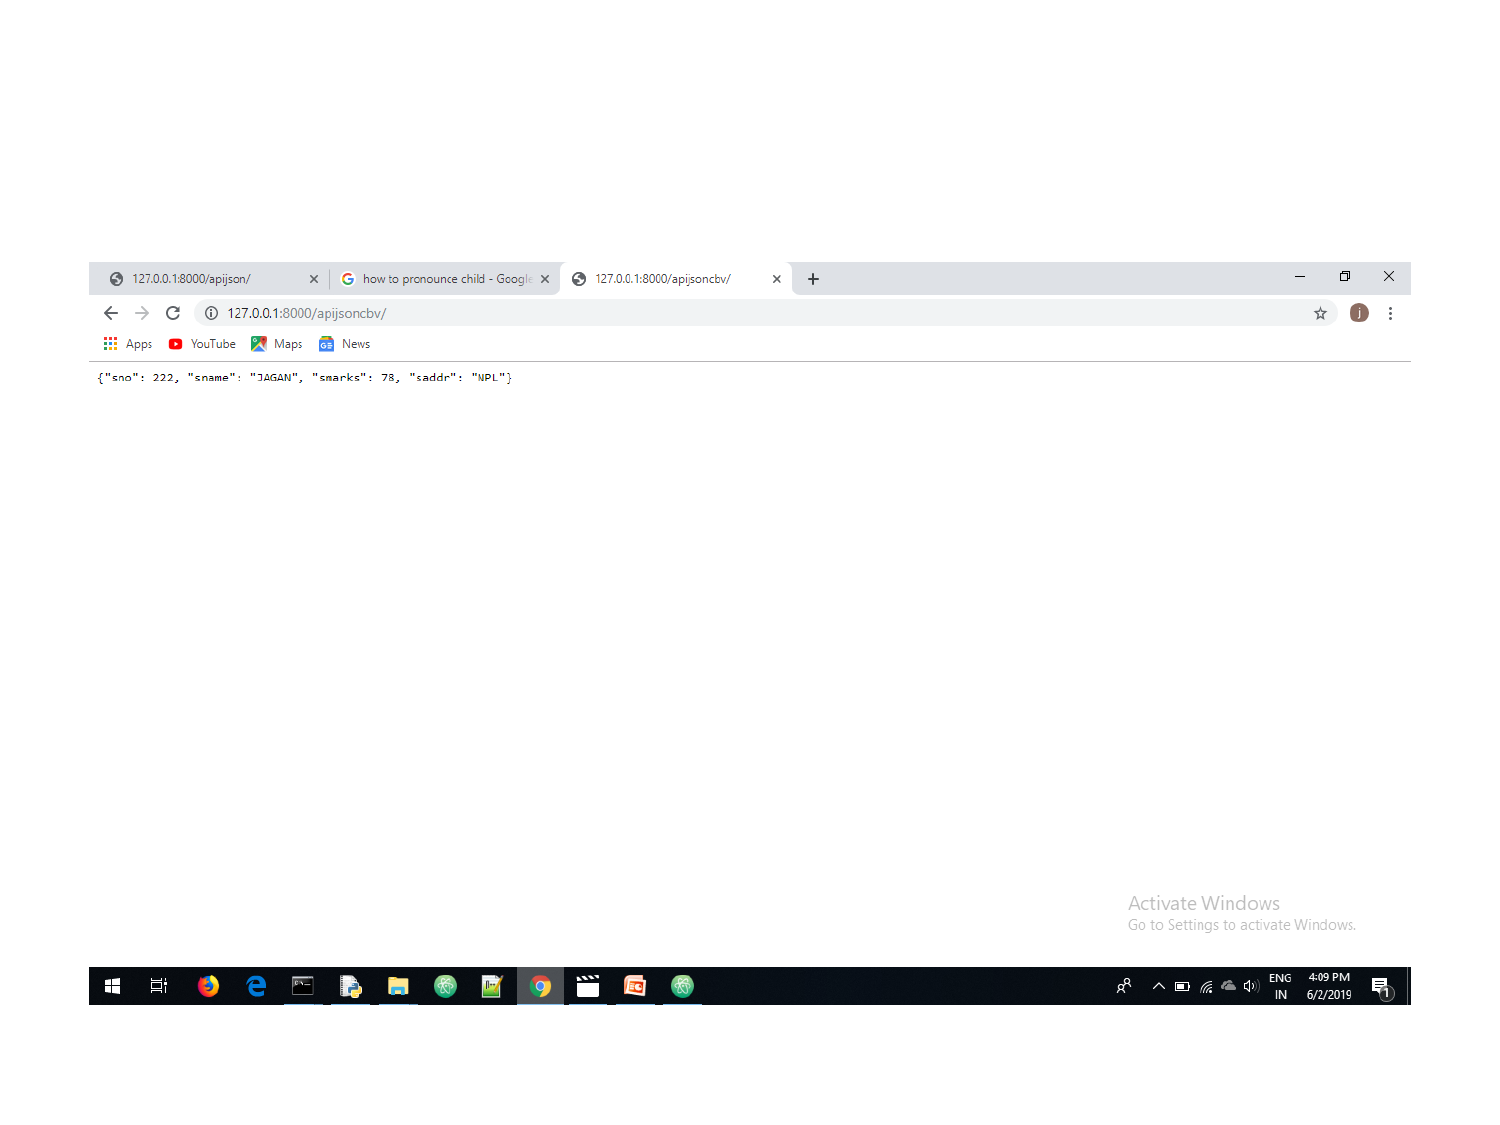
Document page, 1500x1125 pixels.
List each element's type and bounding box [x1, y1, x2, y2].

list [89, 262, 1411, 1006]
